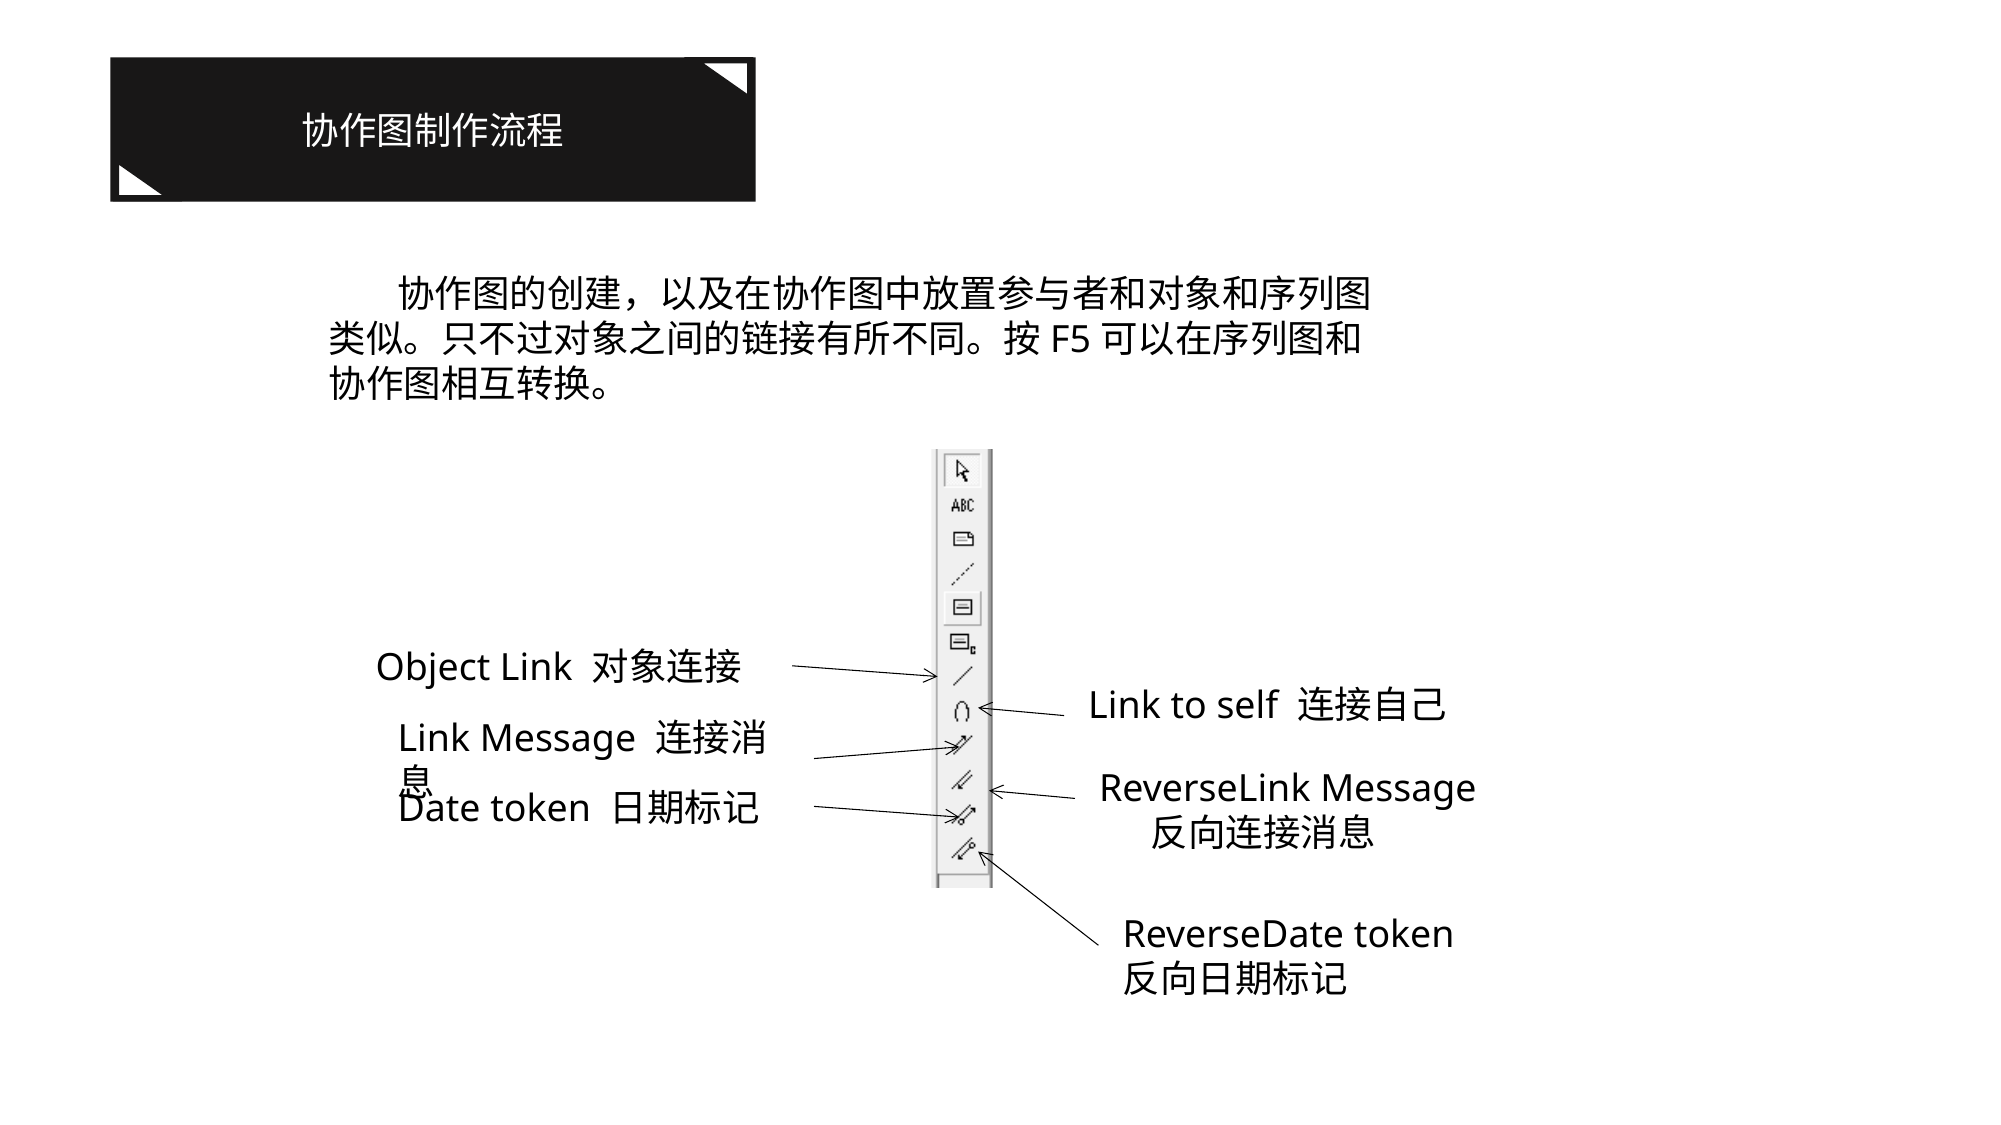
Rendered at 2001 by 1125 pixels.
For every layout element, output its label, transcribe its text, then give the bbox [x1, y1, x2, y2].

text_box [814, 736, 960, 747]
text_box Object Link 对象连接 [360, 635, 793, 696]
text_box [978, 851, 1099, 946]
text_box ReverseLink Message 反向连接消息 [1084, 756, 1549, 861]
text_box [792, 666, 938, 677]
picture [930, 449, 1026, 888]
text_box Link to self 连接自己 [1073, 673, 1538, 734]
text_box ReverseDate token 反向日期标记 [1107, 903, 1572, 1008]
text_box Link Message 连接消息 [382, 706, 815, 776]
text_box 协作图的创建，以及在协作图中放置参与者和对象和序列图类似。只不过对象之间的链接有所不同。按F5可以在序列图和协作图相互转换。 [313, 262, 1397, 413]
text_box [814, 806, 960, 818]
text_box Date token 日期标记 [382, 776, 815, 837]
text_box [110, 57, 756, 202]
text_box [978, 707, 1065, 716]
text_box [989, 790, 1075, 799]
